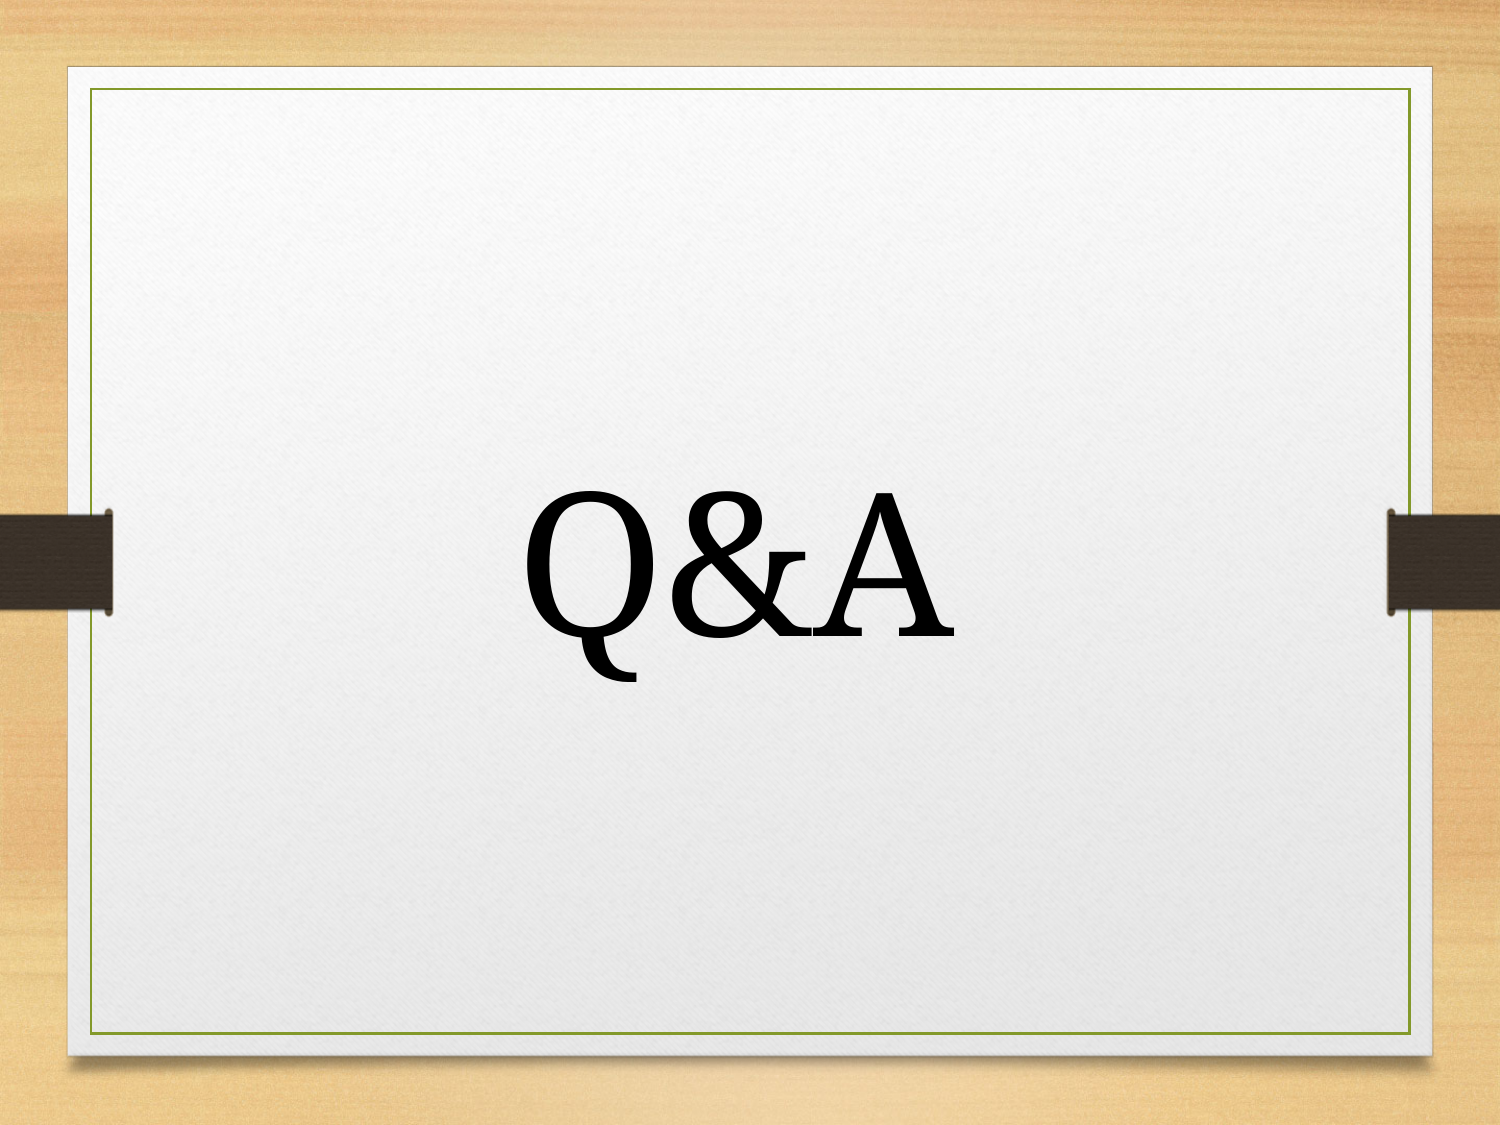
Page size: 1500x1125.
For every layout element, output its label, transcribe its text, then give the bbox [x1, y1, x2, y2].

text_box Q&A [361, 429, 1110, 685]
picture [0, 0, 1500, 1125]
